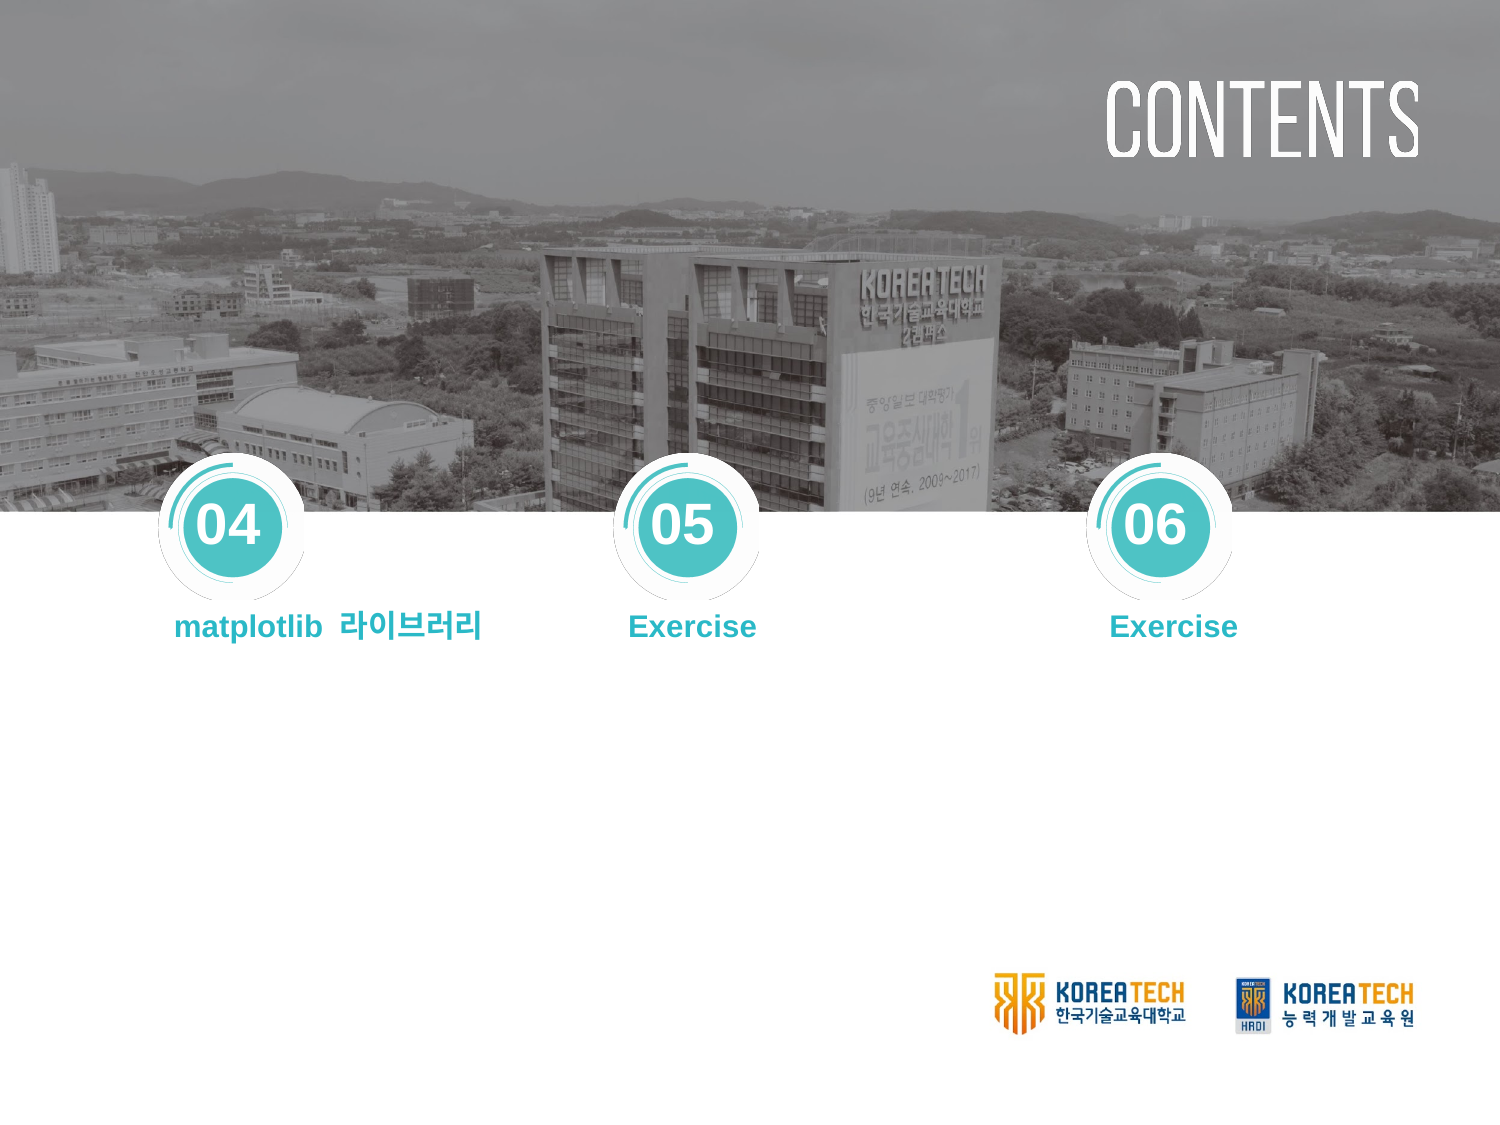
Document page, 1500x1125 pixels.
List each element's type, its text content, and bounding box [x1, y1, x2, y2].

text_box Exercise [613, 599, 962, 653]
picture [0, 0, 1500, 1125]
text_box Exercise [1094, 599, 1444, 653]
text_box matplotlib 라이브러리 [159, 599, 508, 685]
